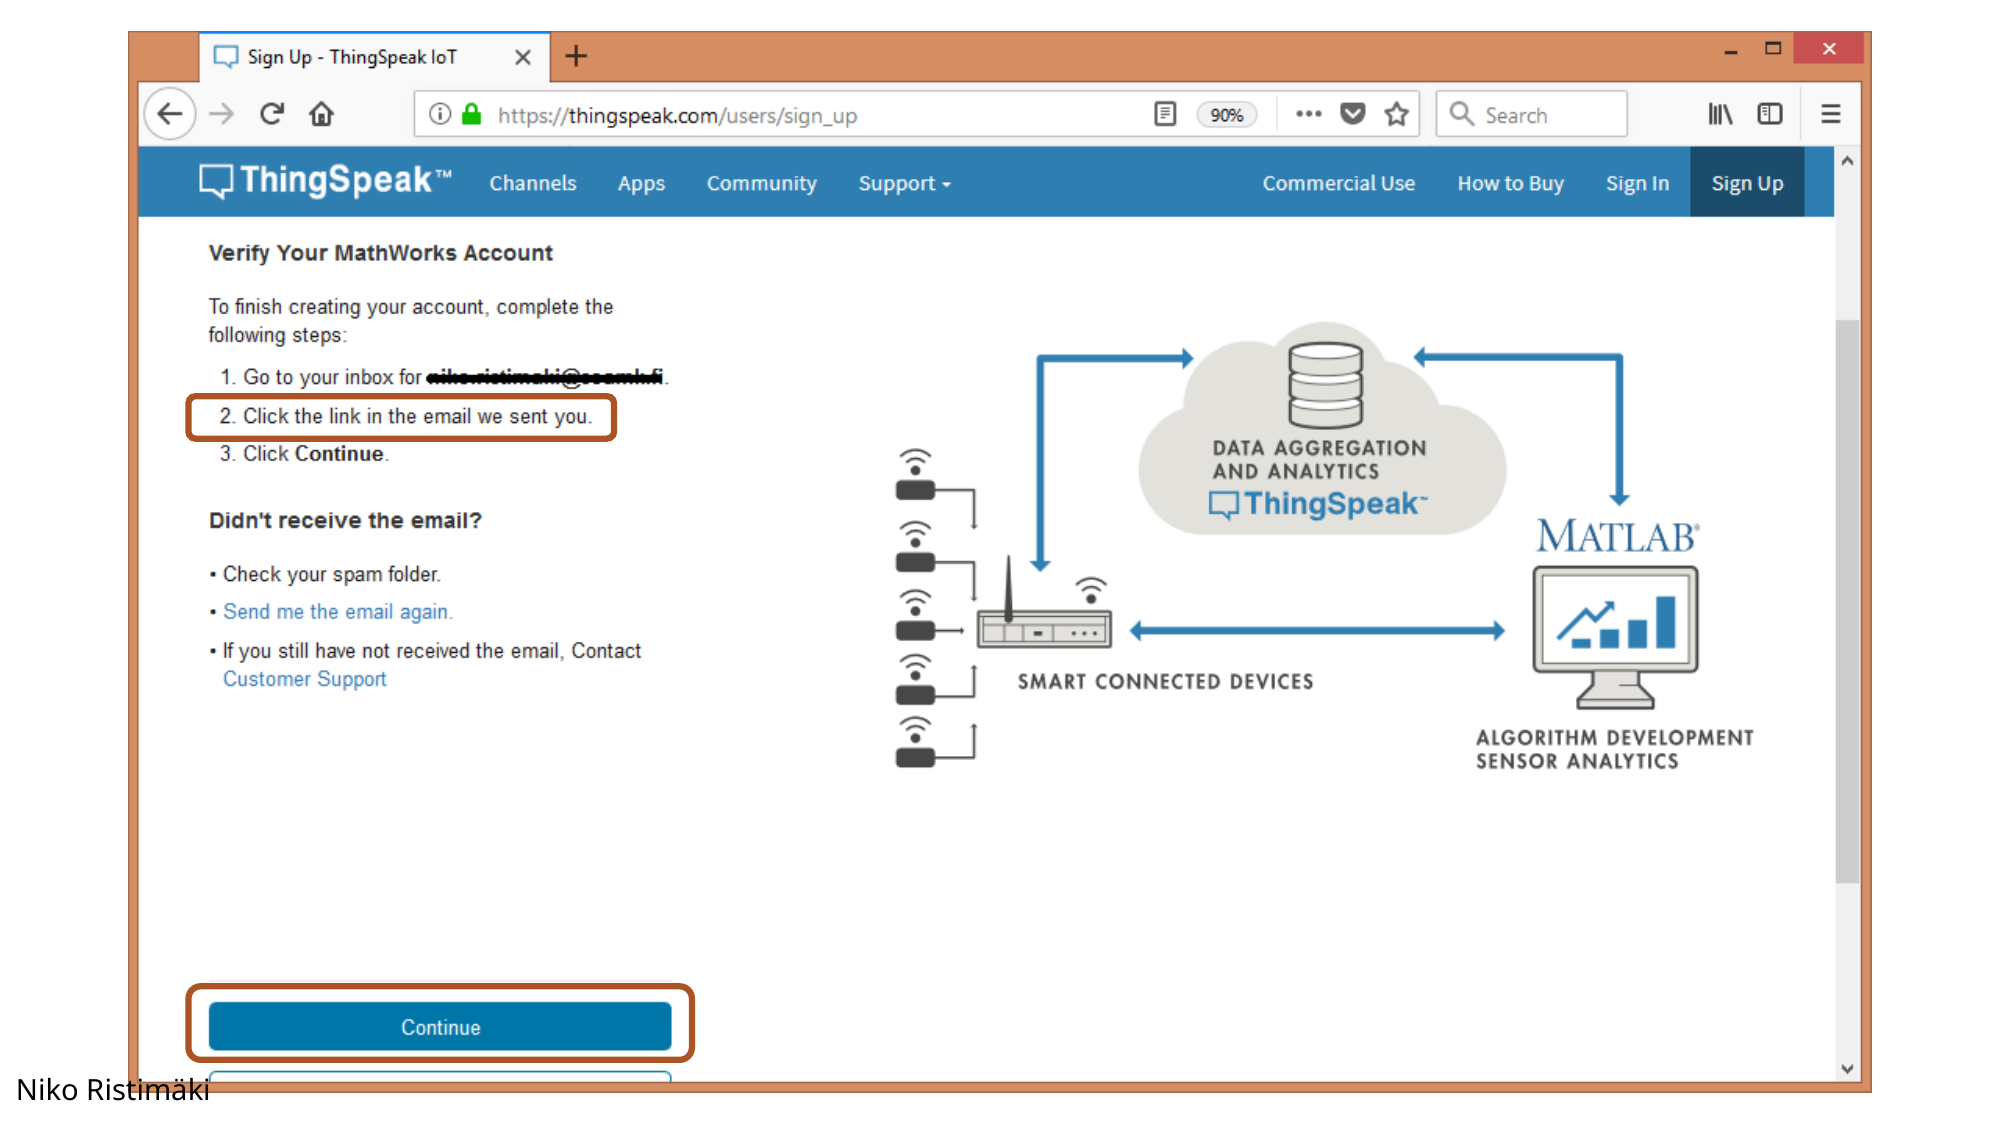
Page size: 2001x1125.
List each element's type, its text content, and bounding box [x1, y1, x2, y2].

text_box Niko Ristimäki [1, 1064, 226, 1115]
picture [127, 31, 1873, 1094]
